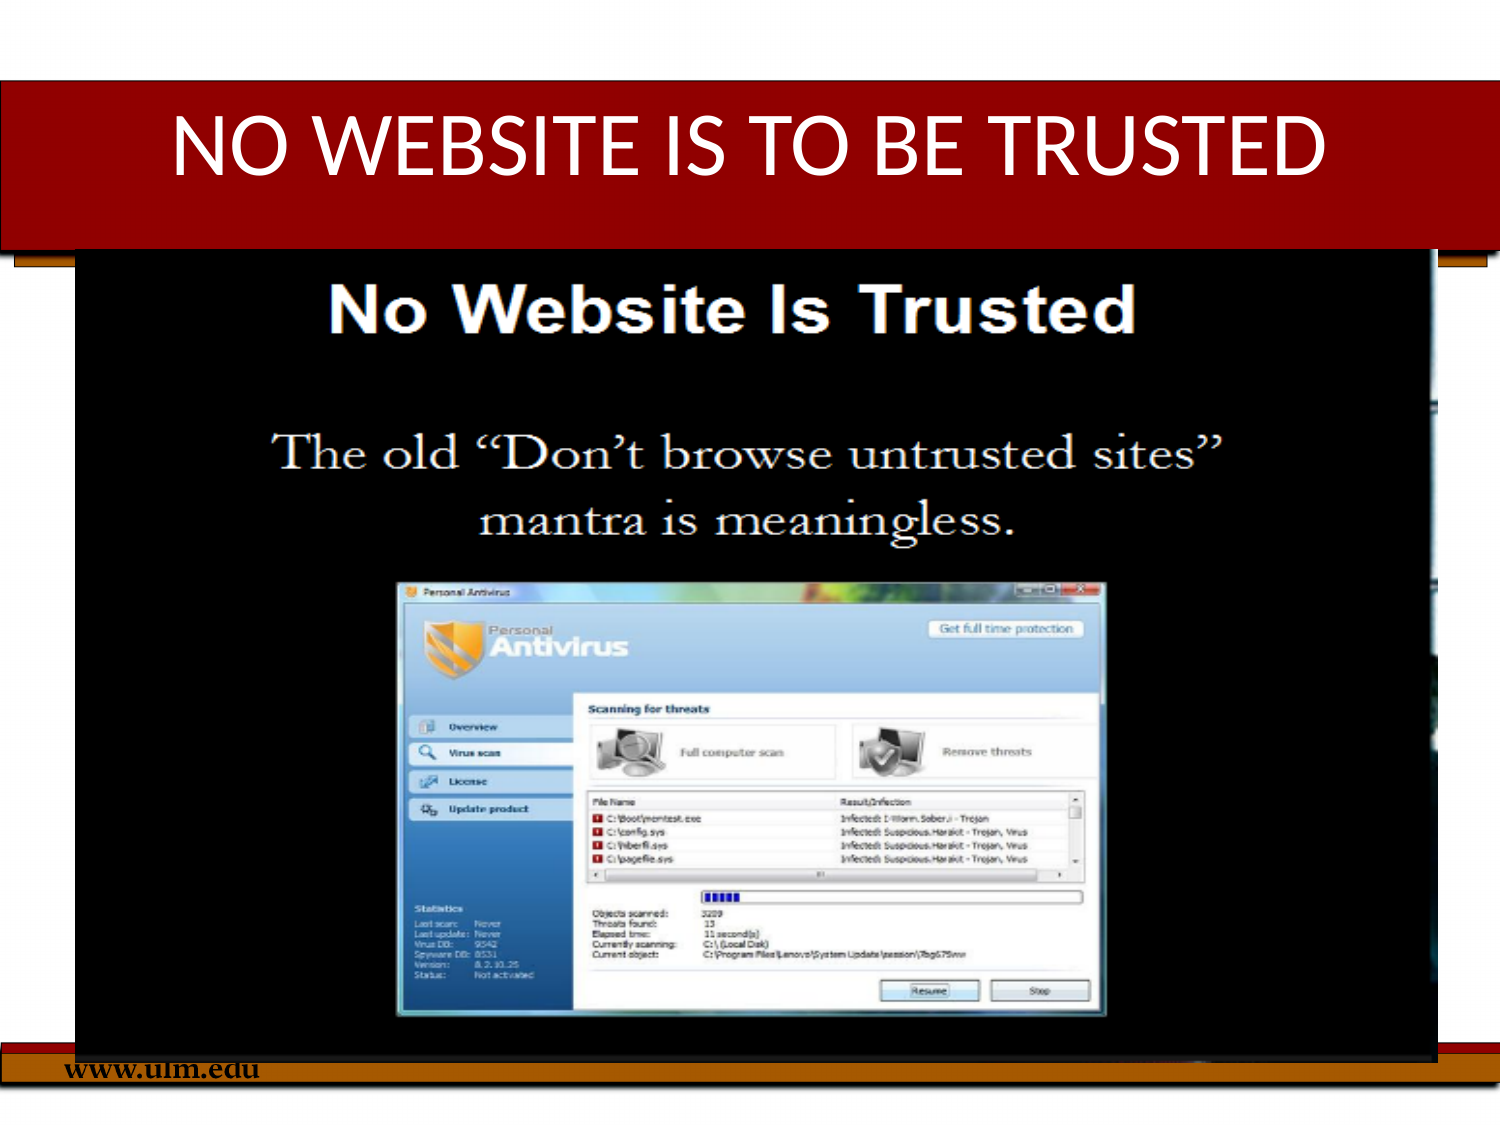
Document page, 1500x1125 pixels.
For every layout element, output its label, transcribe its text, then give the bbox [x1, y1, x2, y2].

title NO WEBSITE IS TO BE TRUSTED [74, 44, 1426, 233]
picture [0, 0, 1500, 1125]
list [74, 249, 1438, 1063]
